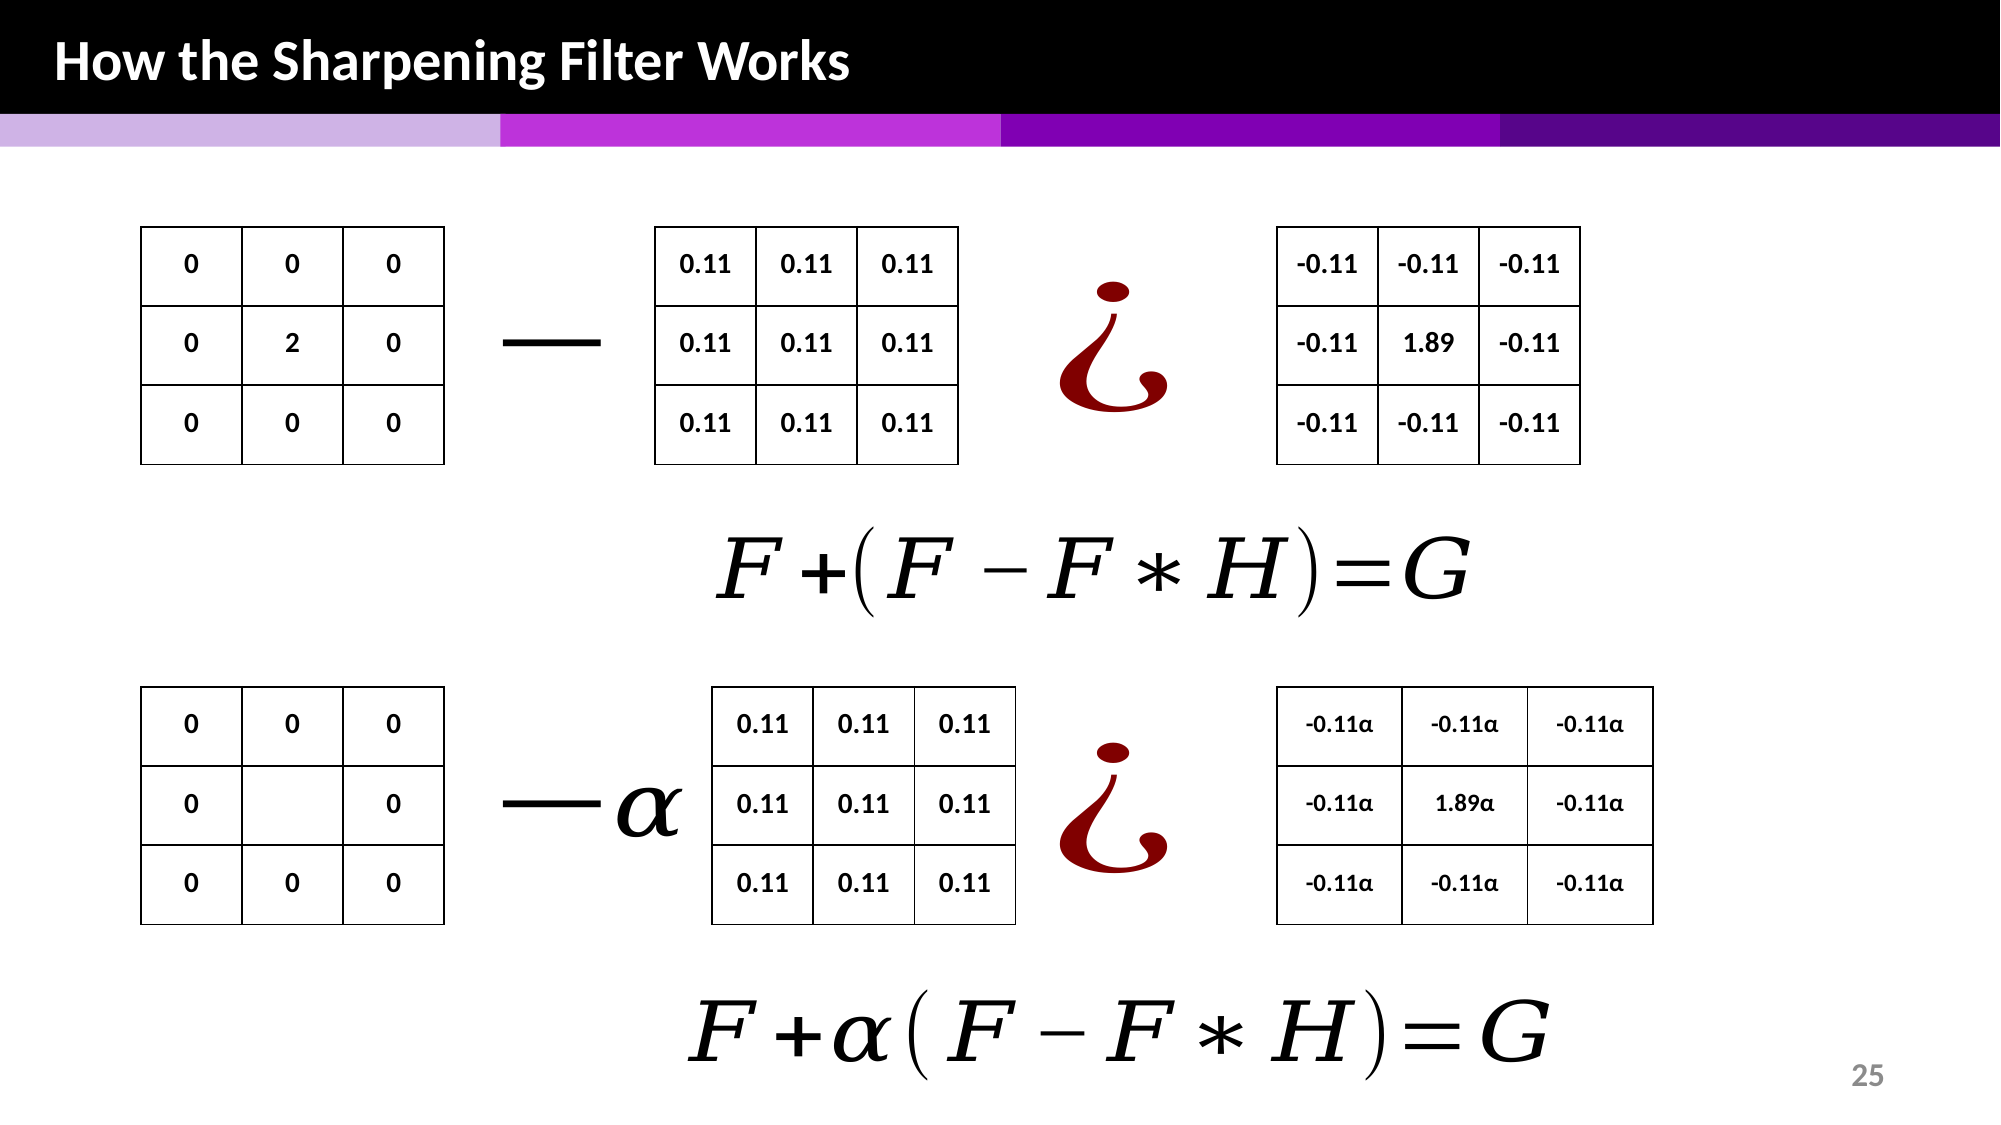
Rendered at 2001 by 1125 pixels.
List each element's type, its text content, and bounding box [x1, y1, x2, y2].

table_cell 0.11 [858, 307, 957, 384]
table_header 0.11 [757, 228, 856, 305]
table_cell 0.11 [713, 767, 812, 844]
table_header 0.11 [713, 688, 812, 765]
table_cell 0.11 [858, 386, 957, 464]
table_cell -0.11 [1480, 386, 1579, 464]
table_cell -0.11 [1278, 386, 1377, 464]
table_cell 0.11 [656, 307, 755, 384]
table_cell -0.11α [1528, 767, 1652, 844]
table_cell 0 [142, 386, 241, 464]
table_cell -0.11α [1278, 846, 1401, 924]
table_header 0.11 [858, 228, 957, 305]
table_header -0.11 [1480, 228, 1579, 305]
table_cell 0.11 [814, 767, 914, 844]
table_cell 1.89 [1379, 307, 1478, 384]
table_cell 0.11 [713, 846, 812, 924]
table_cell 0.11 [814, 846, 914, 924]
table_cell -0.11 [1480, 307, 1579, 384]
table_header 0.11 [656, 228, 755, 305]
table_cell 0 [243, 386, 342, 464]
table_cell -0.11α [1278, 767, 1401, 844]
list How the Sharpening Filter Works [39, 1, 1964, 114]
table_cell 0.11 [915, 846, 1015, 924]
table_cell -0.11 [1278, 307, 1377, 384]
table_header 0 [142, 228, 241, 305]
table_header -0.11α [1278, 688, 1401, 765]
table_header -0.11α [1403, 688, 1527, 765]
table_cell 0.11 [757, 307, 856, 384]
table_cell -0.11α [1528, 846, 1652, 924]
table_cell 0.11 [915, 767, 1015, 844]
table_cell 0.11 [757, 386, 856, 464]
table_cell 2 [243, 307, 342, 384]
table_header -0.11 [1379, 228, 1478, 305]
table_header 0.11 [915, 688, 1015, 765]
table_header 0 [344, 228, 443, 305]
table_header -0.11 [1278, 228, 1377, 305]
table_cell -0.11 [1379, 386, 1478, 464]
table_cell 0 [344, 307, 443, 384]
table_header 0.11 [814, 688, 914, 765]
table_cell 0 [344, 386, 443, 464]
table_cell 1.89α [1403, 767, 1527, 844]
table_cell 0.11 [656, 386, 755, 464]
table_cell 0 [142, 307, 241, 384]
table_cell -0.11α [1403, 846, 1527, 924]
table_header -0.11α [1528, 688, 1652, 765]
table_header 0 [243, 228, 342, 305]
